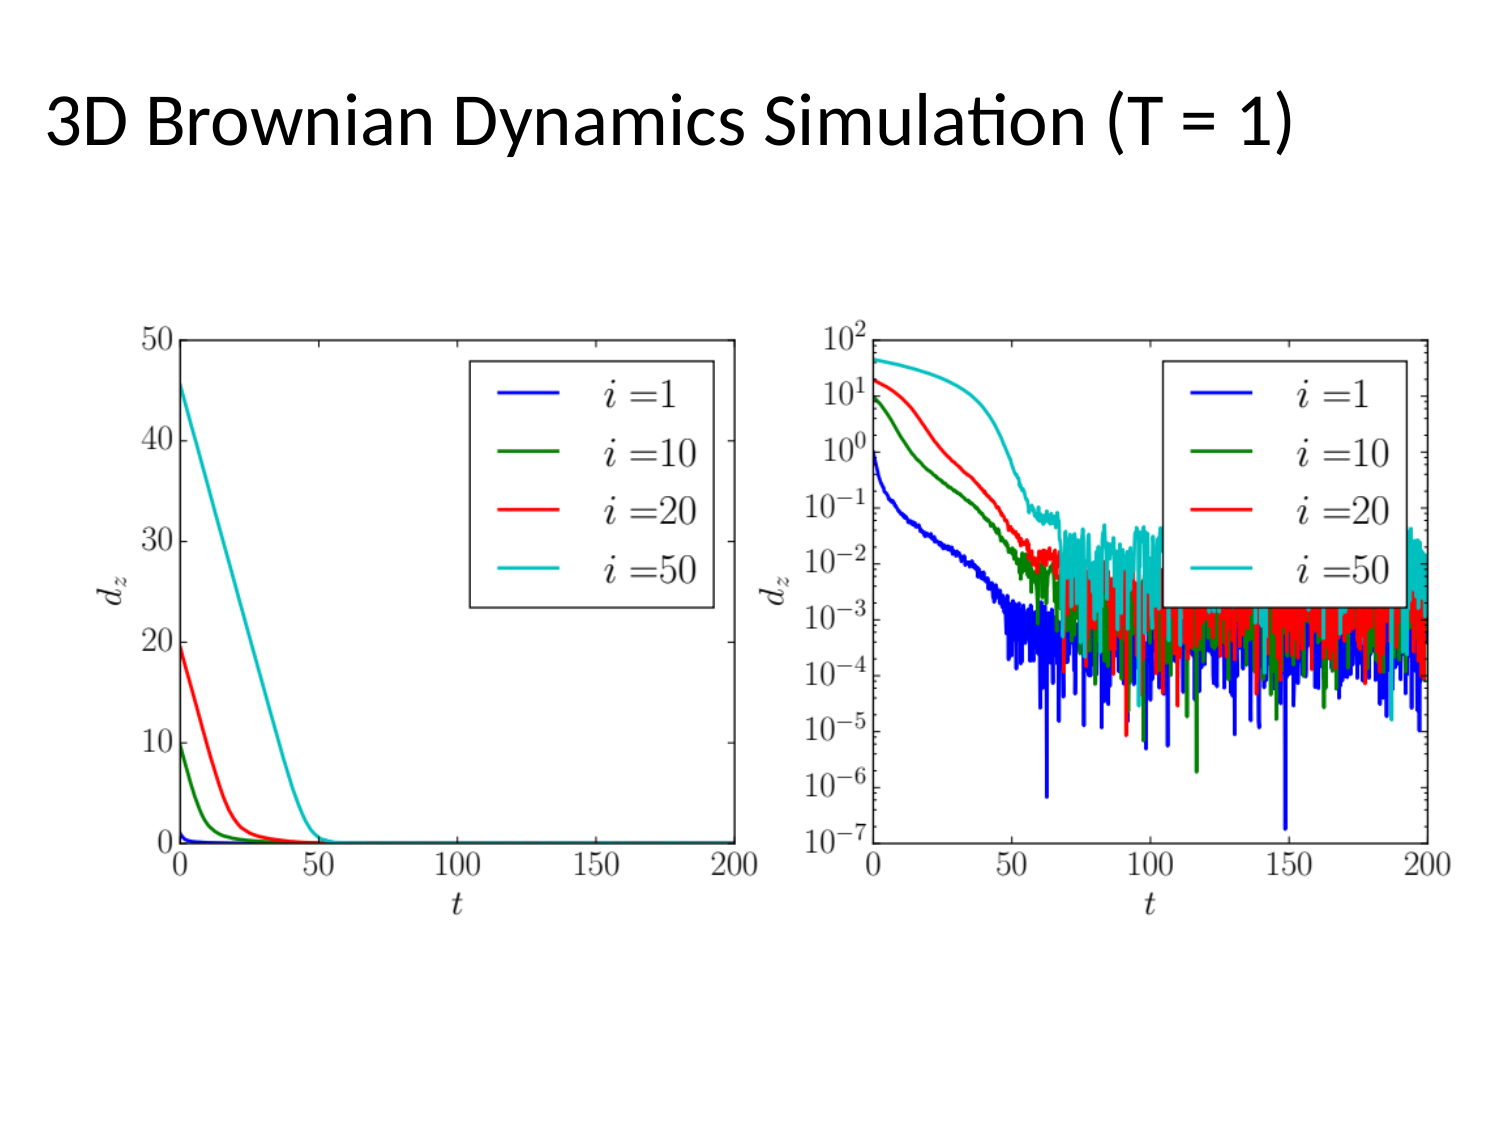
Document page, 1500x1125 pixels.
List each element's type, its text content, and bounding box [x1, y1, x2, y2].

picture [0, 309, 1500, 936]
text_box 3D Brownian Dynamics Simulation (T = 1) [29, 62, 1312, 168]
